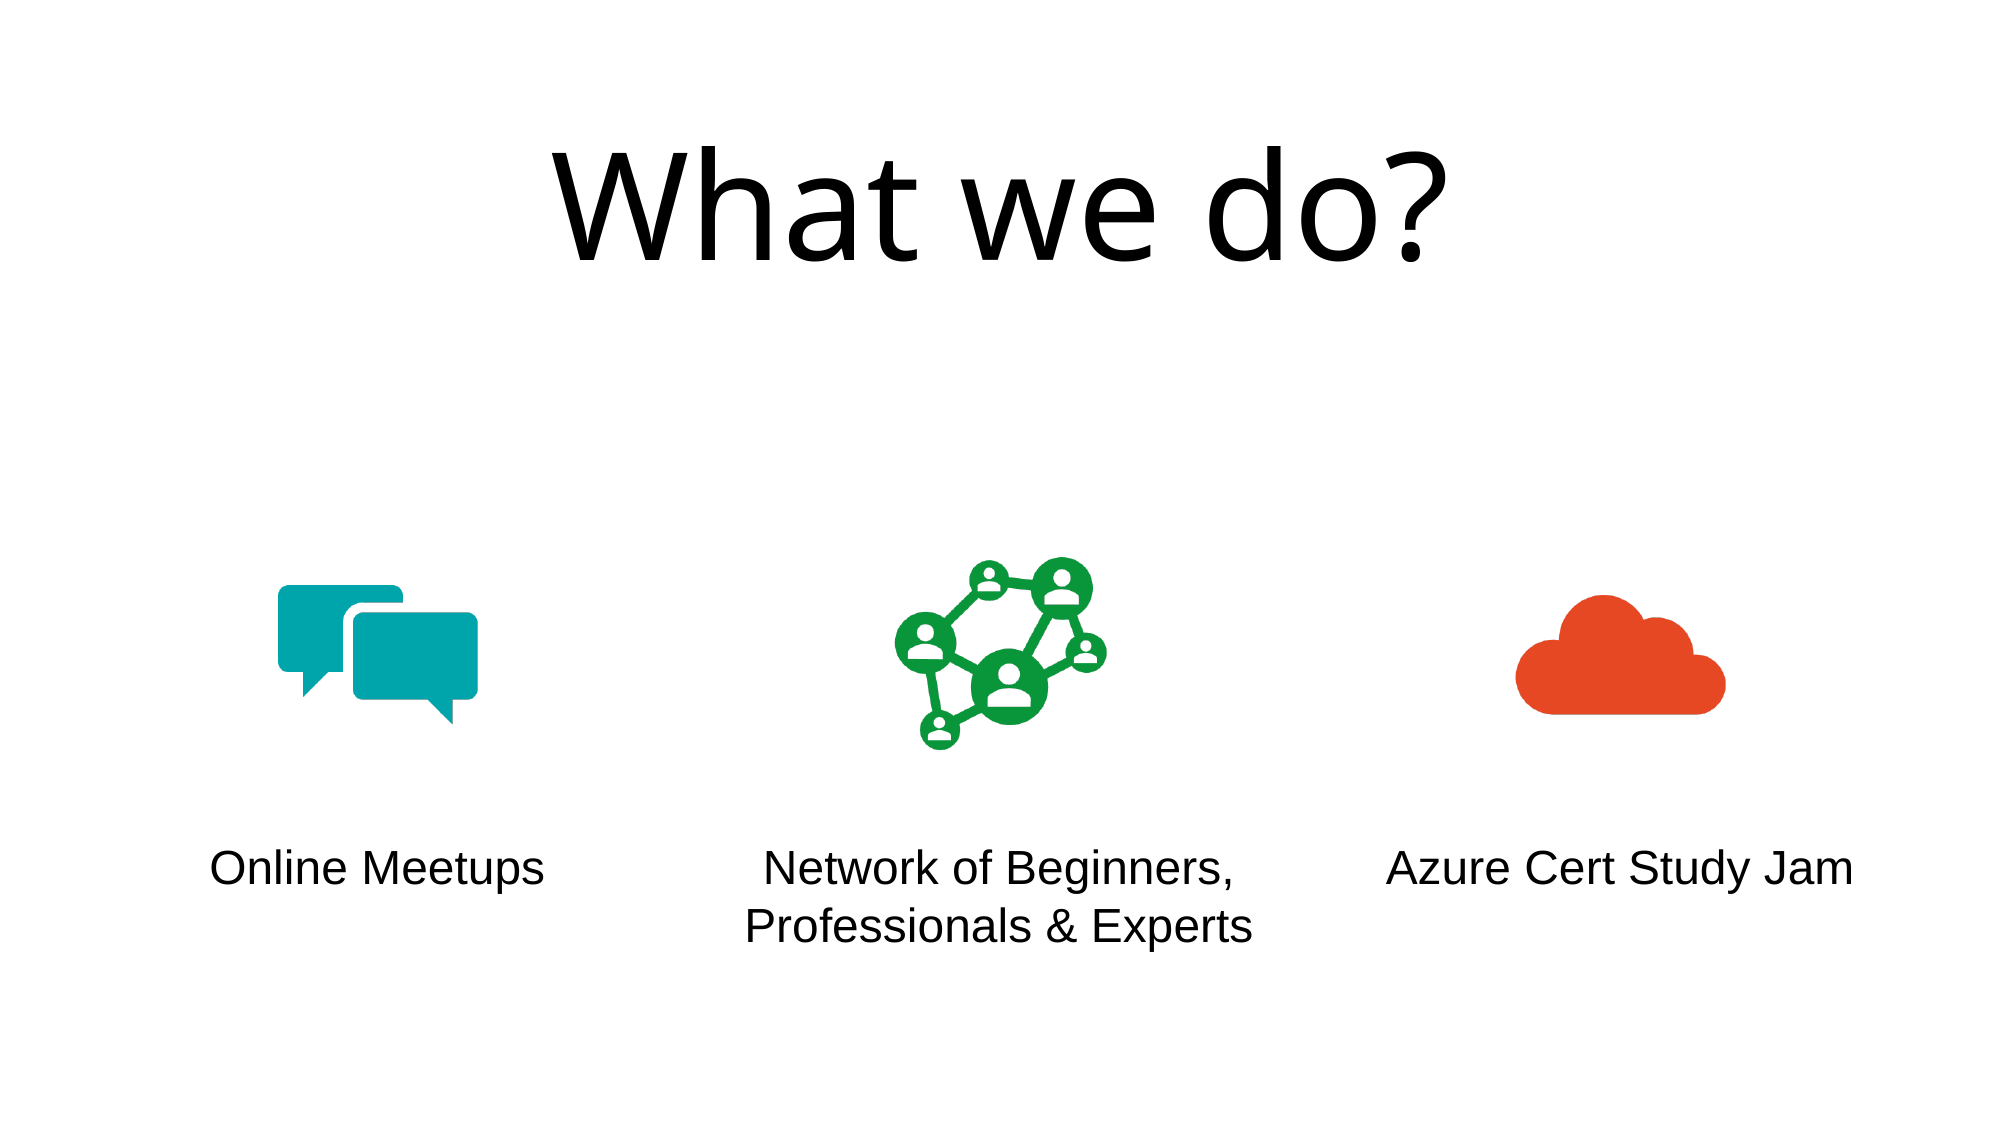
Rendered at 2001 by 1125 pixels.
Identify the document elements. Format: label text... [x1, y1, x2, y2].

title What we do? [104, 103, 1896, 320]
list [103, 460, 1895, 1031]
